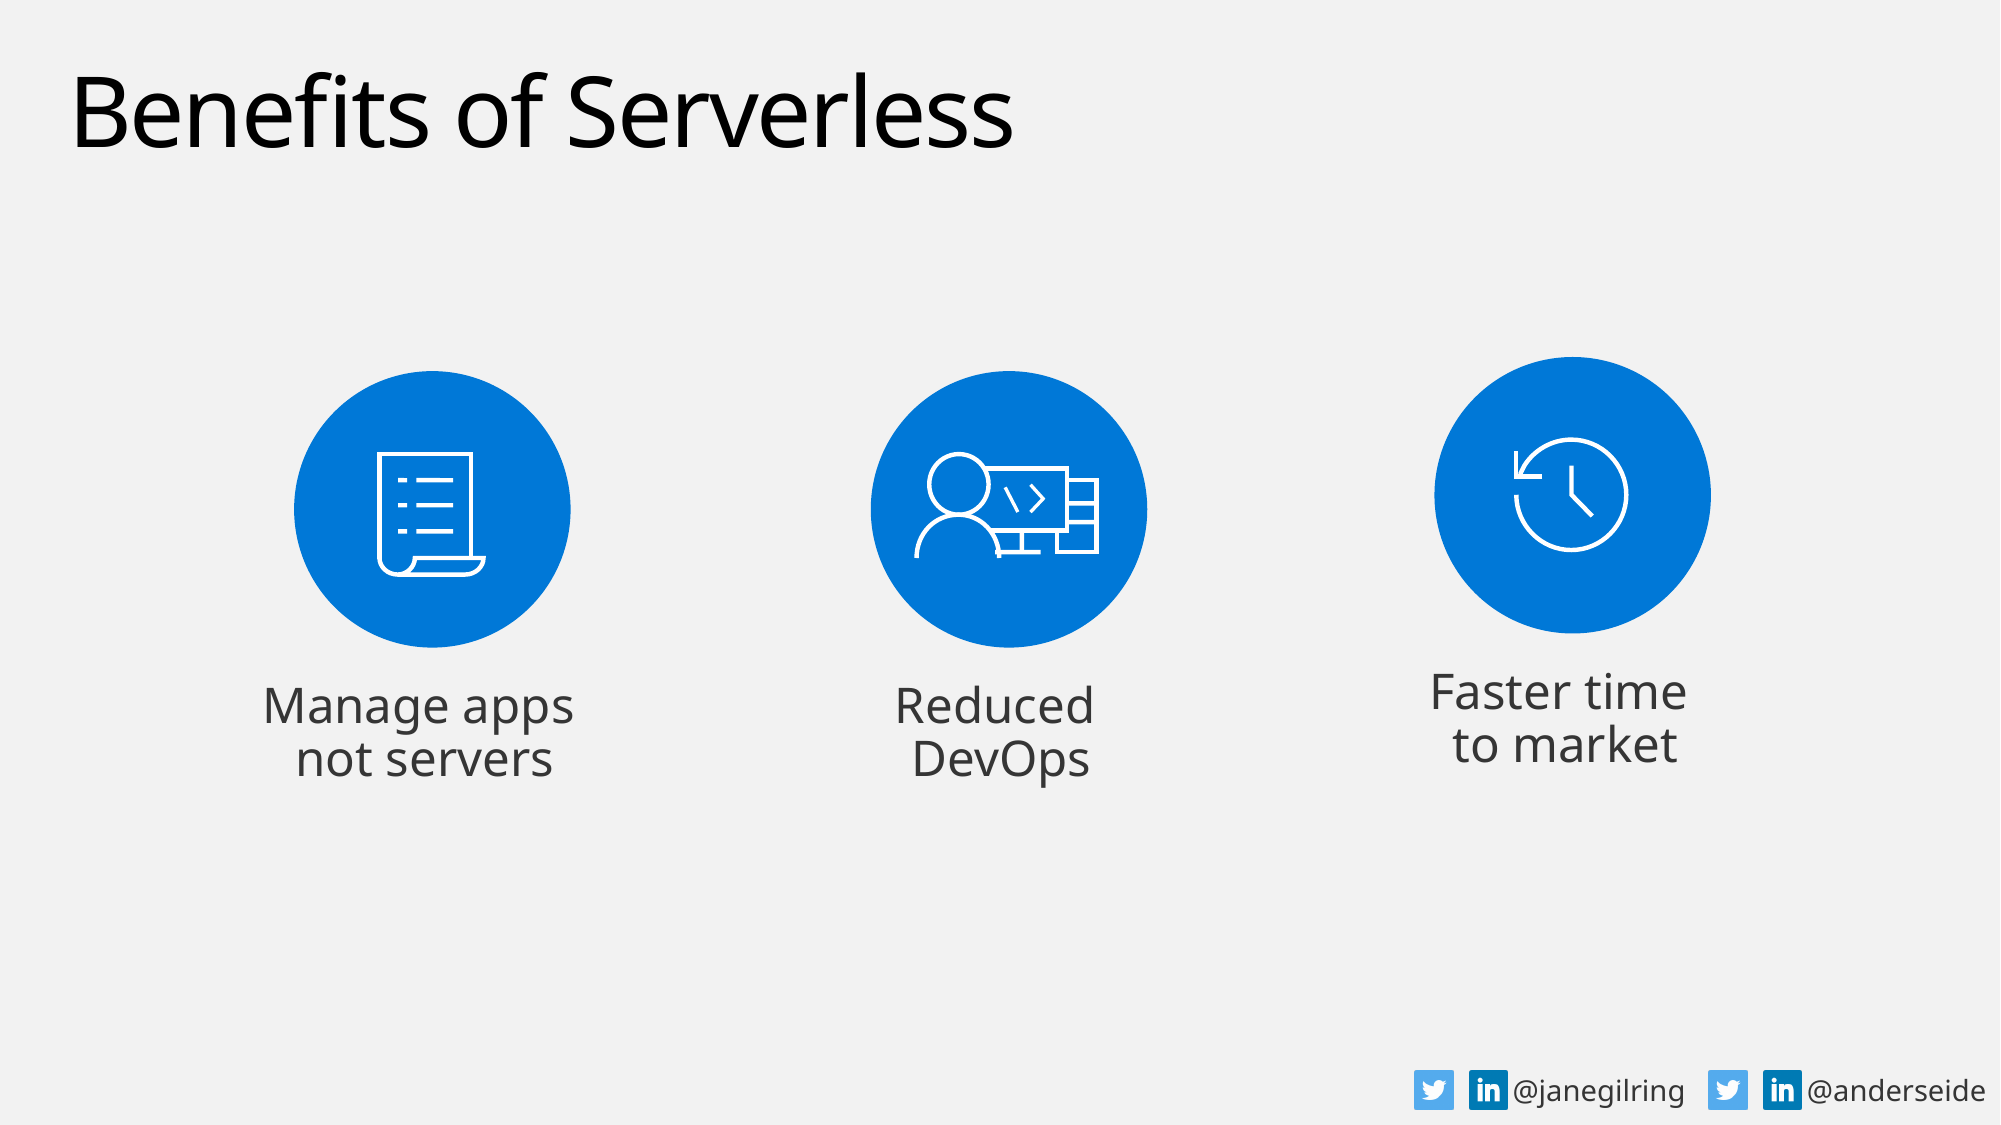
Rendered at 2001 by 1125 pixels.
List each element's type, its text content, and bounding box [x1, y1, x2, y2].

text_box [1414, 1064, 1992, 1116]
text_box Reduced DevOps [797, 657, 1221, 812]
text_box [293, 370, 571, 648]
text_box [1434, 356, 1712, 634]
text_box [870, 370, 1148, 648]
title Benefits of Serverless [44, 47, 1957, 196]
text_box Faster time to market [1371, 643, 1775, 798]
text_box Manage apps not servers [213, 657, 651, 812]
